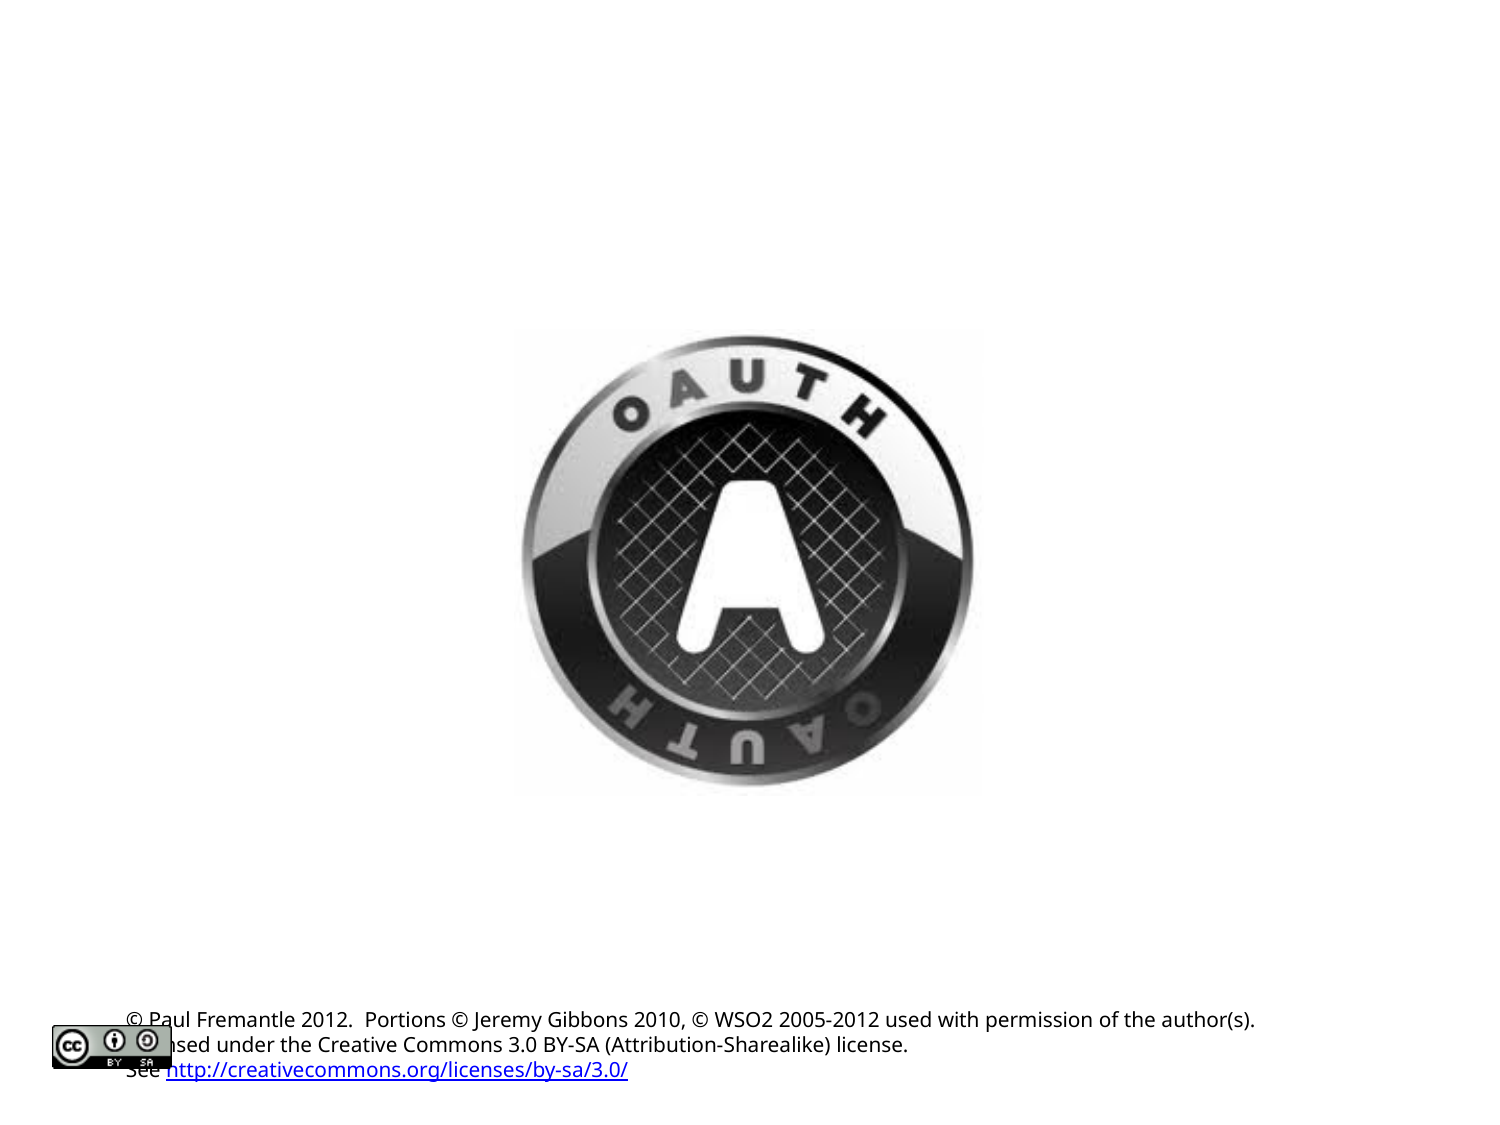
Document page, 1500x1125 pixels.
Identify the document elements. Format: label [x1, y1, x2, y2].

picture [514, 328, 984, 796]
picture [52, 1025, 172, 1069]
